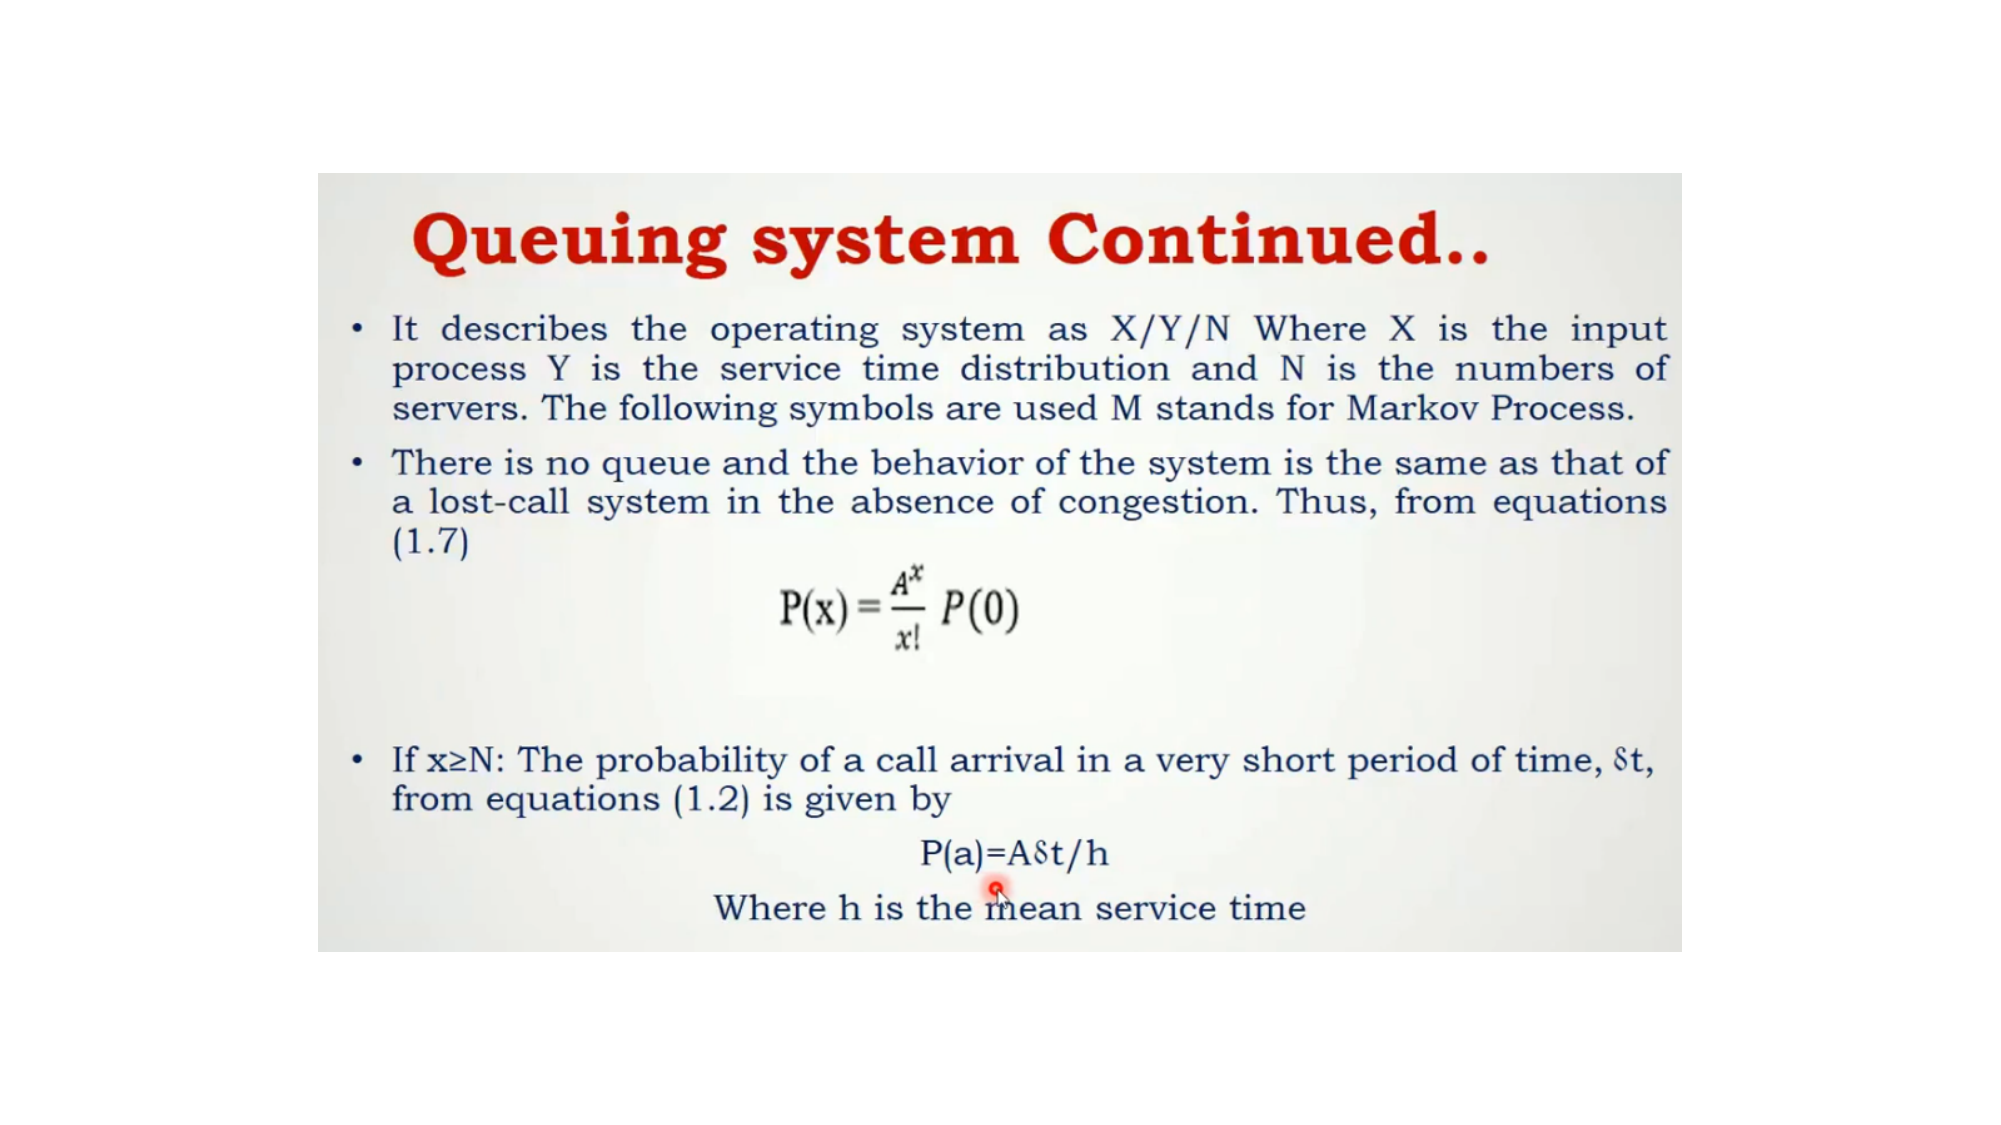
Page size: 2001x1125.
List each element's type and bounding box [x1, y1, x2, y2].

picture [318, 173, 1682, 952]
